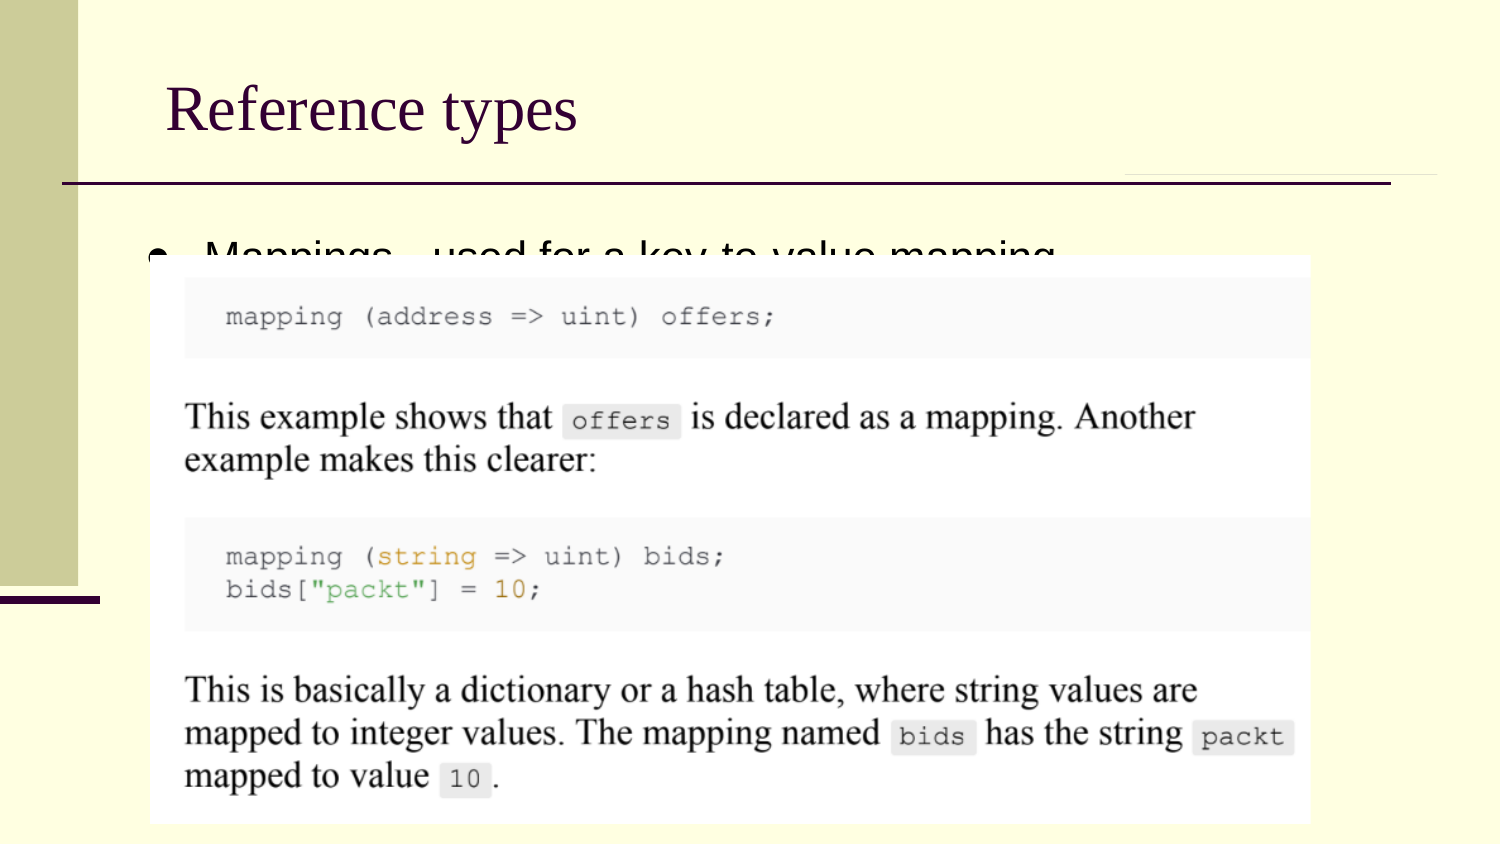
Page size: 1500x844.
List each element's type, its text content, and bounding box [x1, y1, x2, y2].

text_box Mappings - used for a key-to-value mapping [114, 187, 1425, 297]
title Reference types [150, 34, 1425, 175]
picture [149, 255, 1311, 824]
